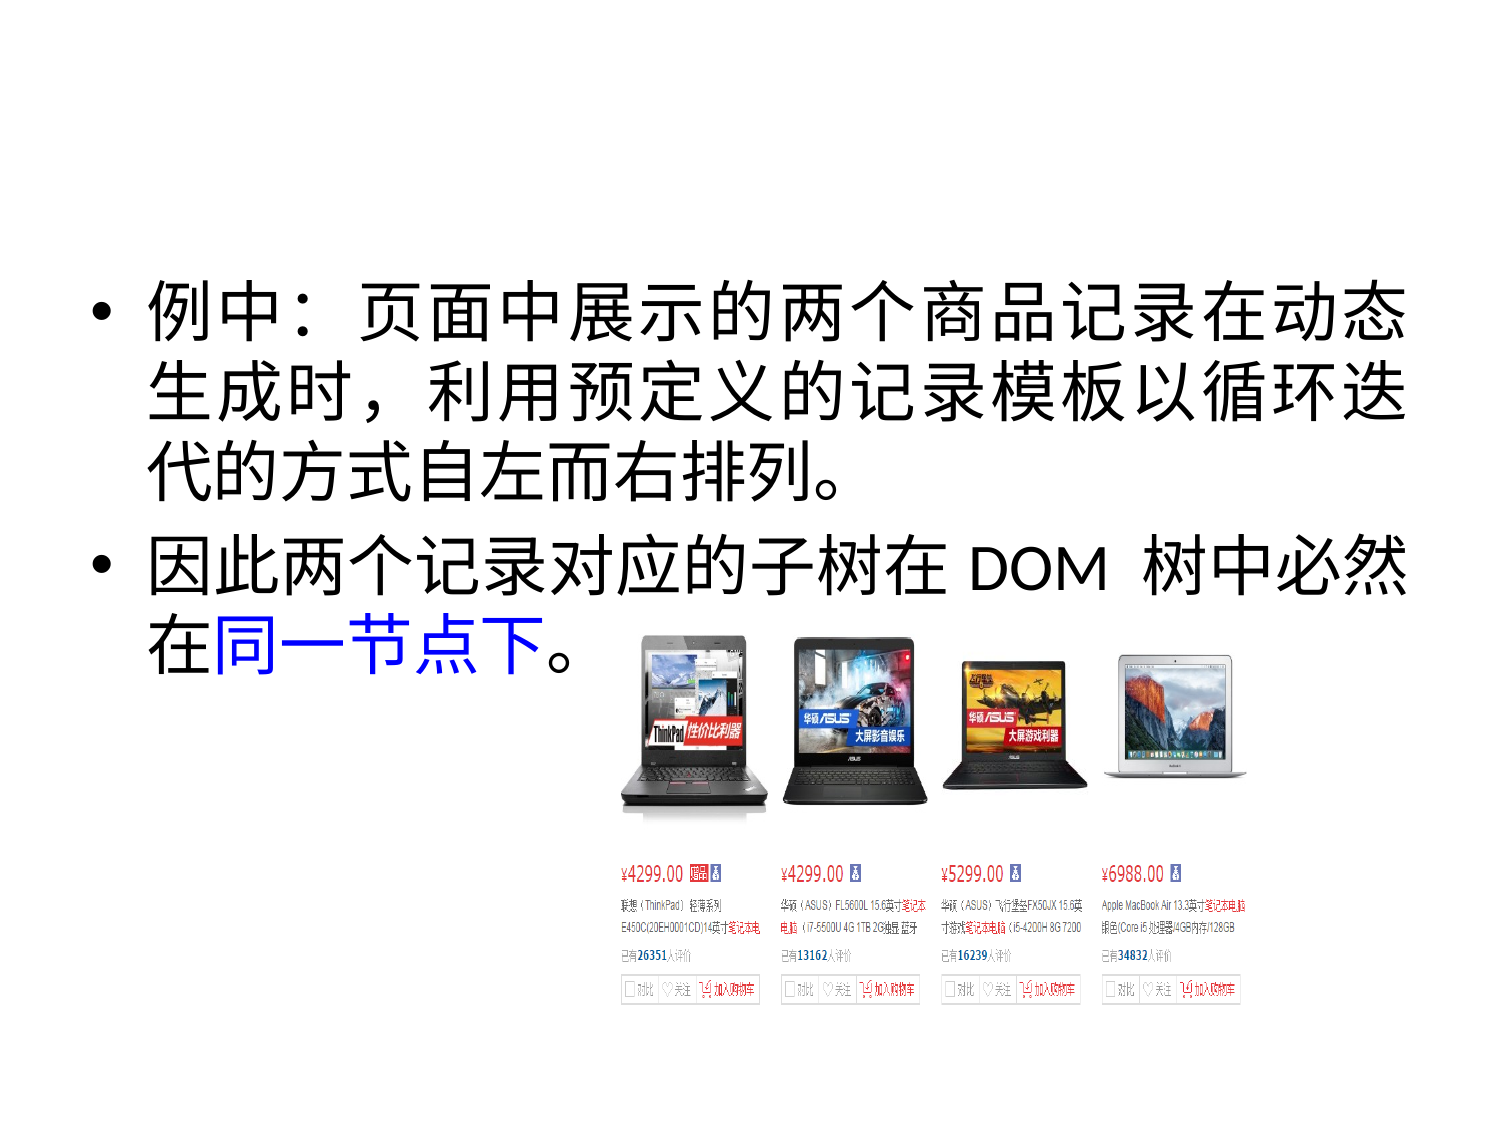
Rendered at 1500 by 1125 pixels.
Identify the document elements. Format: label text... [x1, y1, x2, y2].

picture [608, 610, 1247, 1015]
list 例中：页面中展示的两个商品记录在动态生成时，利用预定义的记录模板以循环迭代的方式自左而右排列。 因此两个记录对应的子树在DOM 树中必然在同一节点下。 [75, 262, 1425, 1005]
